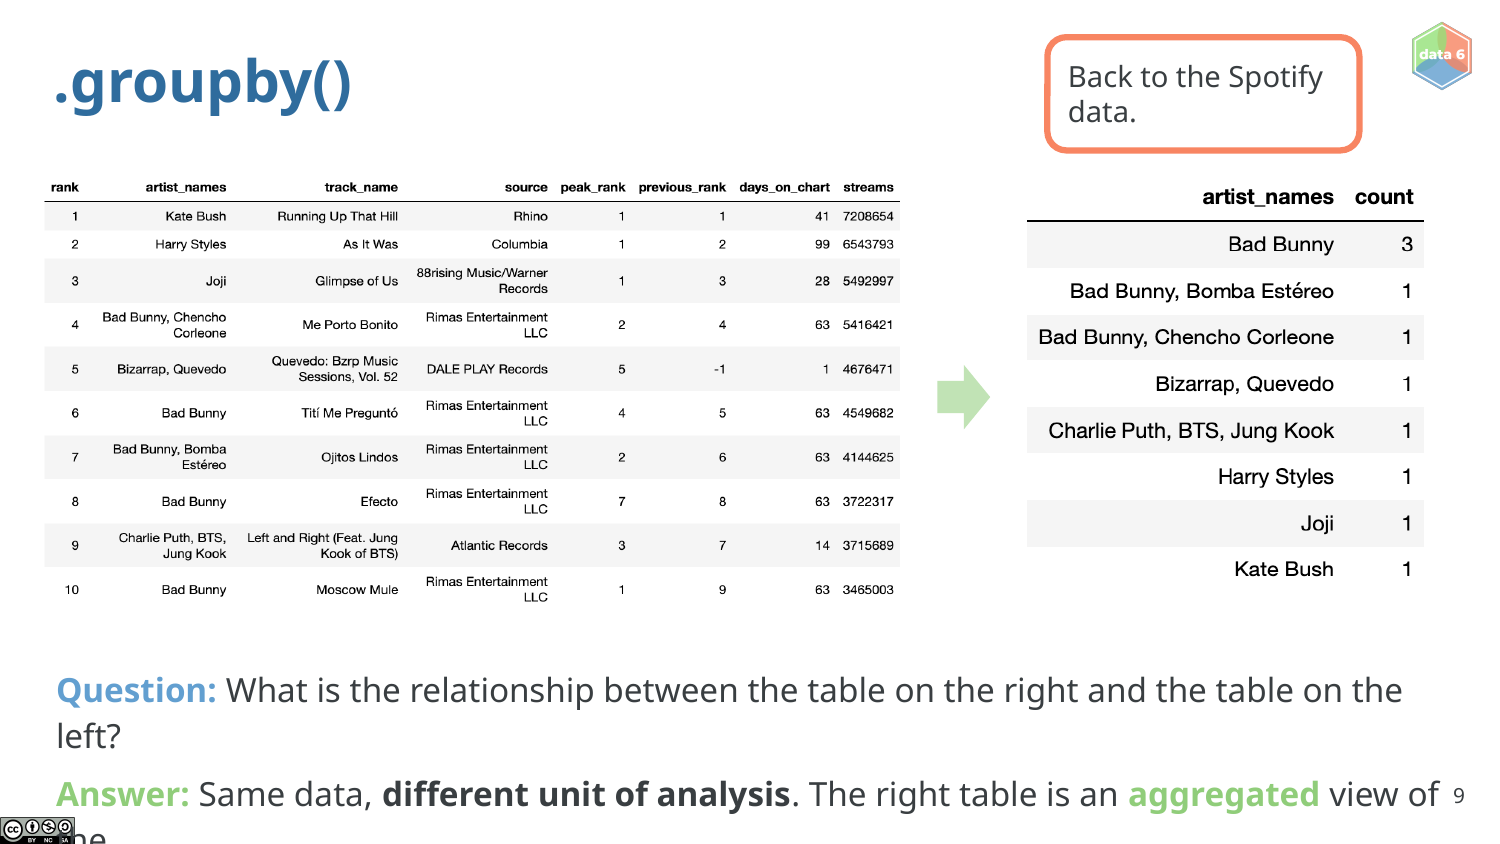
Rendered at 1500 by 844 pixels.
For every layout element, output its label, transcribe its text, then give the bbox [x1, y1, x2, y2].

slide_number ‹#› [1389, 764, 1480, 830]
text_box [937, 364, 991, 430]
text_box Back to the Spotify data. [1047, 37, 1360, 151]
picture [38, 171, 912, 624]
picture [1404, 18, 1480, 94]
picture [1009, 171, 1455, 595]
picture [0, 817, 75, 844]
title .groupby() [38, 29, 1255, 94]
list Question: What is the relationship between the table on the right and the table on the left? Answer: Same data, different unit of analysis. The right table is an aggregated view of the left table, grouped by artist. [41, 647, 1459, 836]
